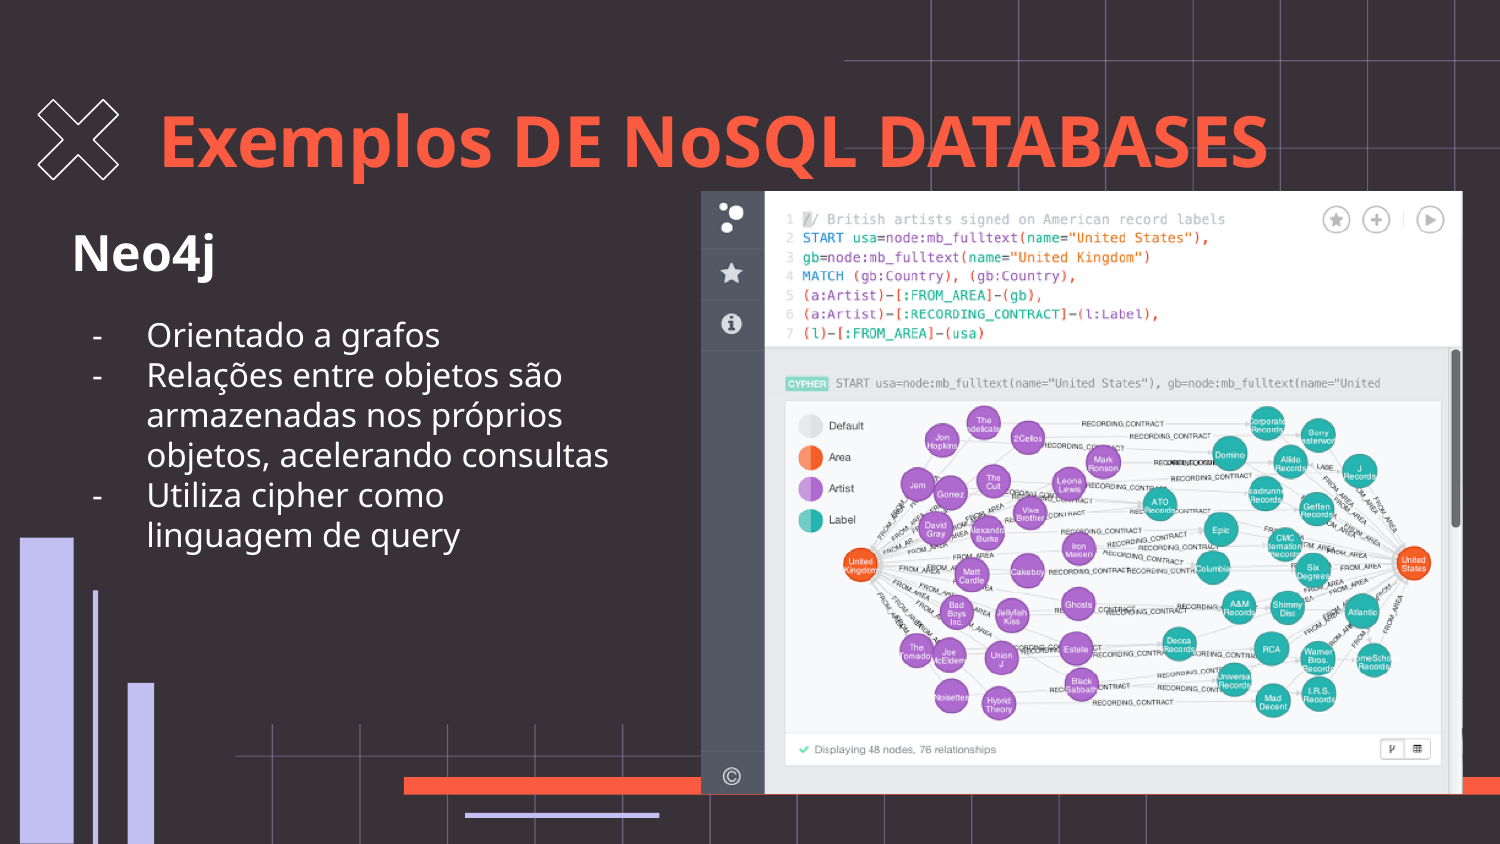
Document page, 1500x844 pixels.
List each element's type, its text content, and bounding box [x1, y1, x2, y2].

picture [701, 190, 1463, 794]
list Neo4j Orientado a grafos Relações entre objetos são armazenadas nos próprios objetos, acelerando consultas Utiliza cipher como linguagem de query [56, 206, 633, 746]
title Exemplos DE NoSQL DATABASES [143, 88, 1355, 192]
